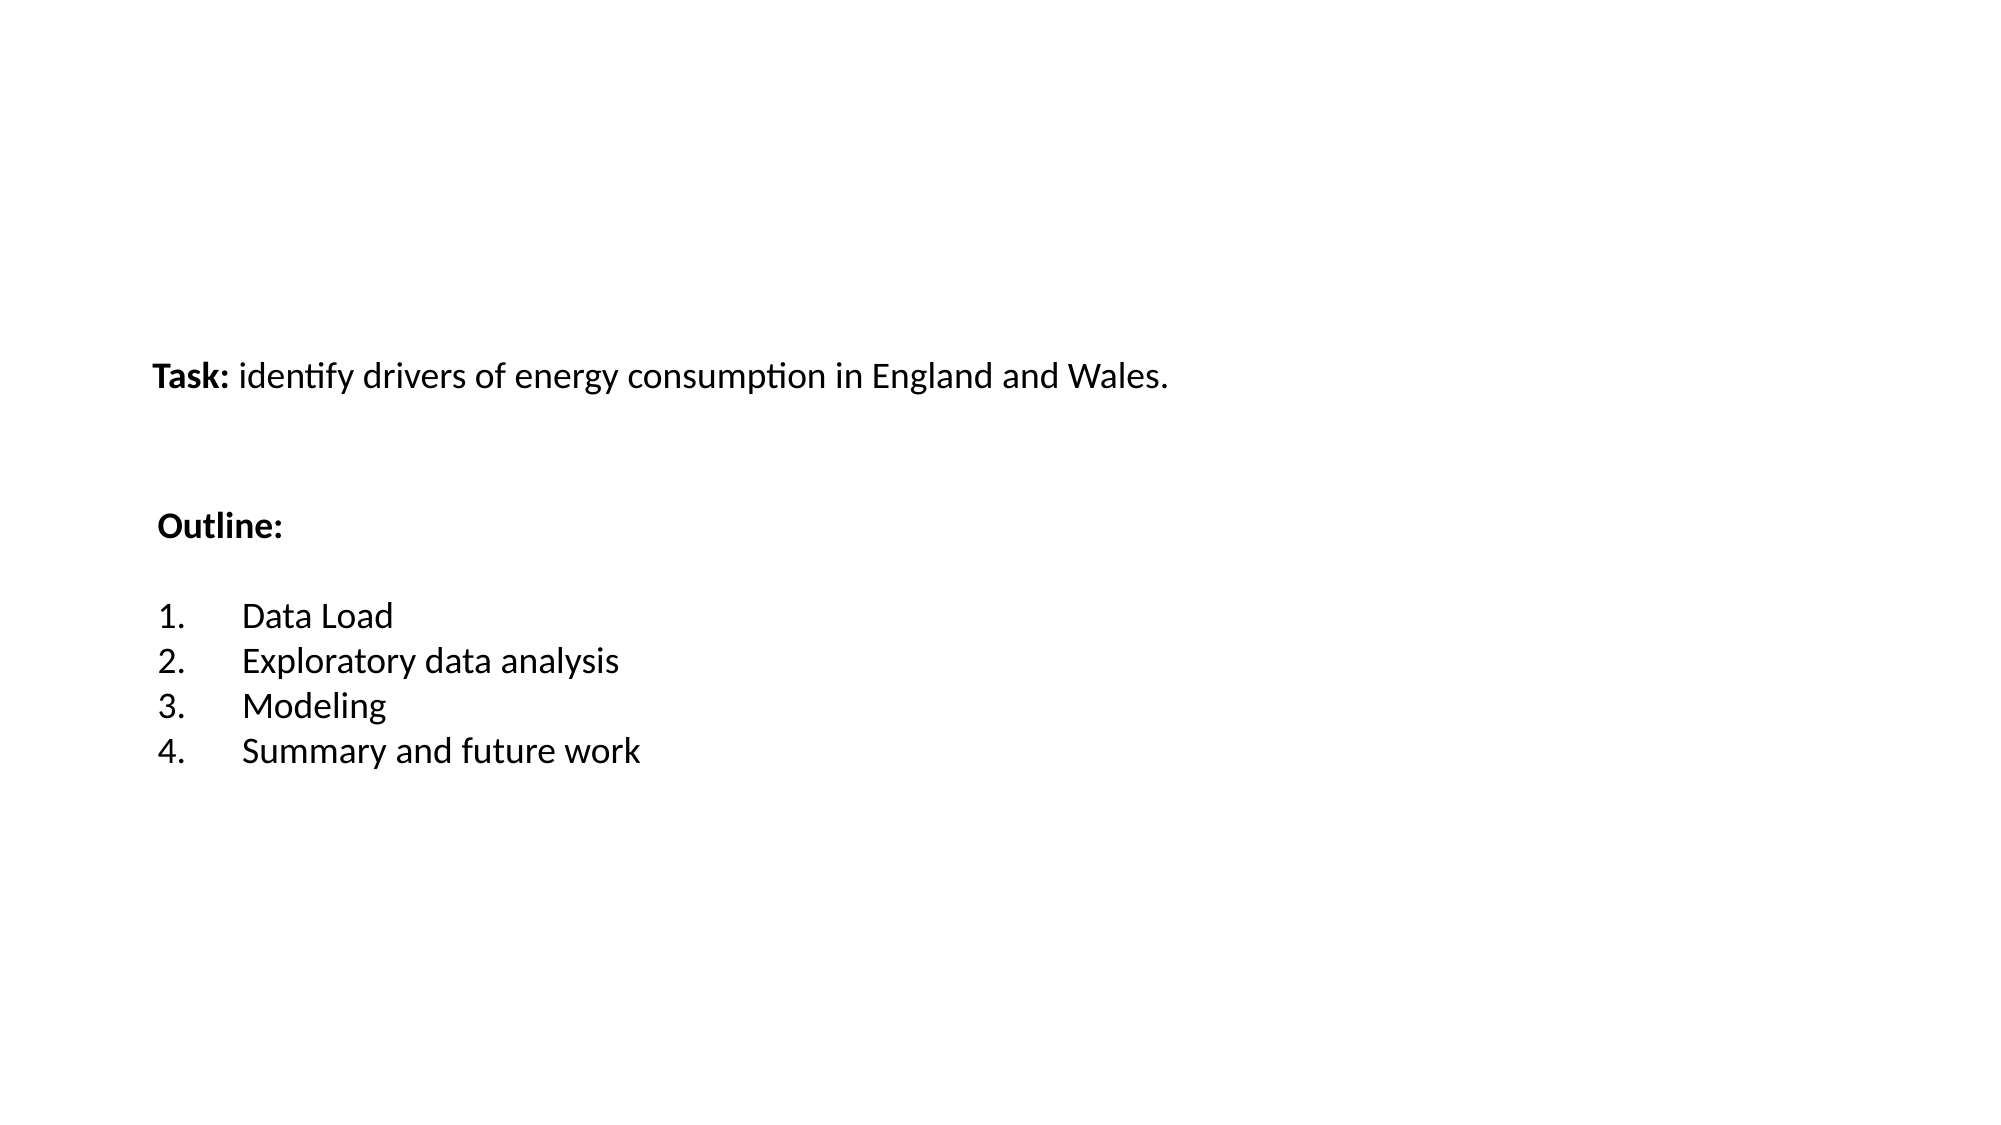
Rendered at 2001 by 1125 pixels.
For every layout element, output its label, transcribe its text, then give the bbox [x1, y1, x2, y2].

list Task: identify drivers of energy consumption in England and Wales. [137, 348, 1863, 430]
text_box Outline: Data Load Exploratory data analysis Modeling Summary and future work [143, 493, 1144, 779]
